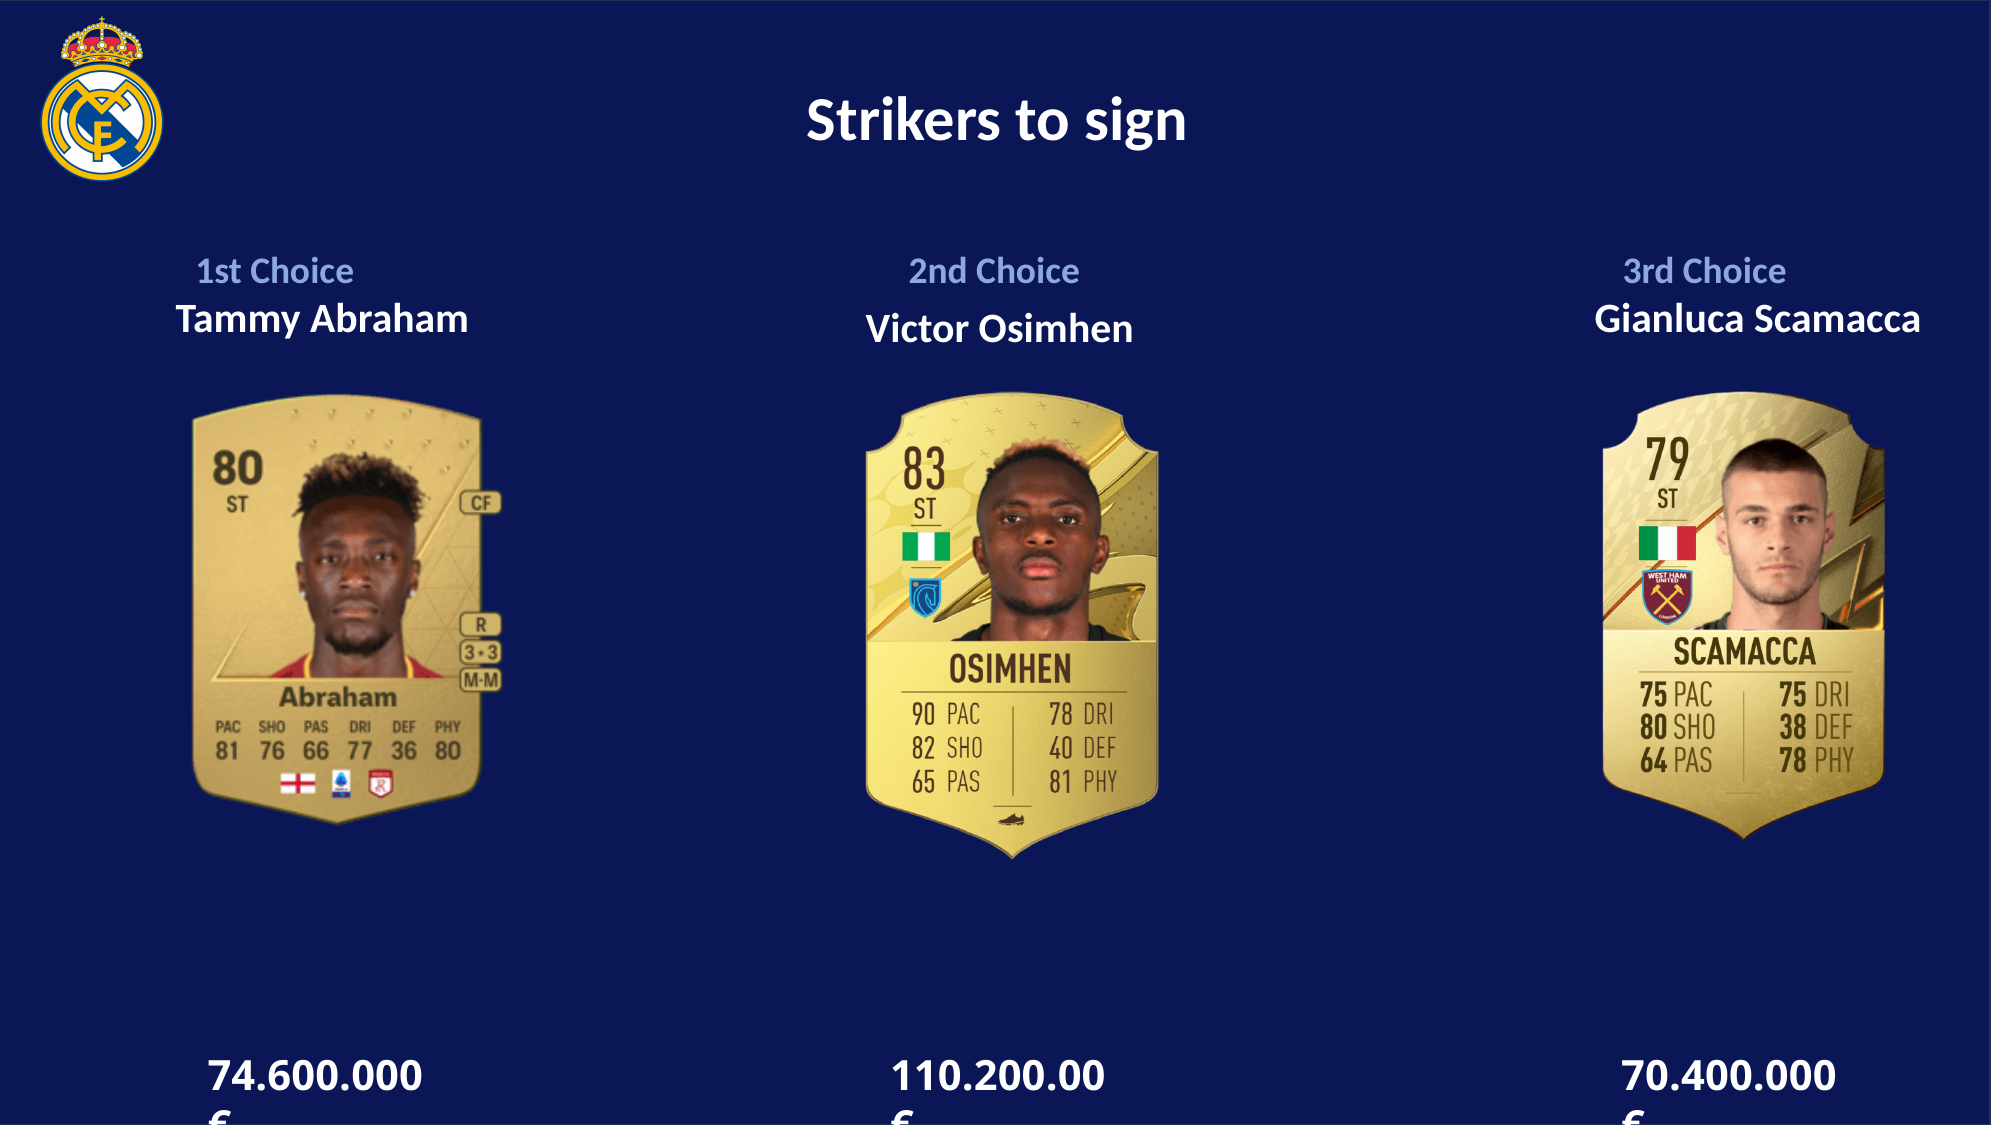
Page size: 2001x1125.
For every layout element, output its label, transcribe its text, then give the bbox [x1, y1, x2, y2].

text_box 110.200.00 € [875, 1041, 1149, 1125]
picture [160, 362, 517, 860]
text_box 70.400.000 € [1606, 1041, 1882, 1125]
text_box Strikers to sign [791, 70, 1323, 161]
text_box 74.600.000 € [192, 1041, 469, 1125]
picture [1565, 362, 1922, 877]
text_box Tammy Abraham [160, 283, 487, 349]
text_box Gianluca Scamacca [1579, 283, 1959, 349]
text_box 3rd Choice [1607, 238, 1908, 283]
text_box Victor Osimhen [850, 293, 1152, 359]
text_box 2nd Choice [893, 238, 1194, 299]
text_box [0, 0, 1990, 1125]
picture [821, 362, 1203, 860]
picture [40, 16, 164, 182]
text_box 1st Choice [180, 238, 481, 283]
